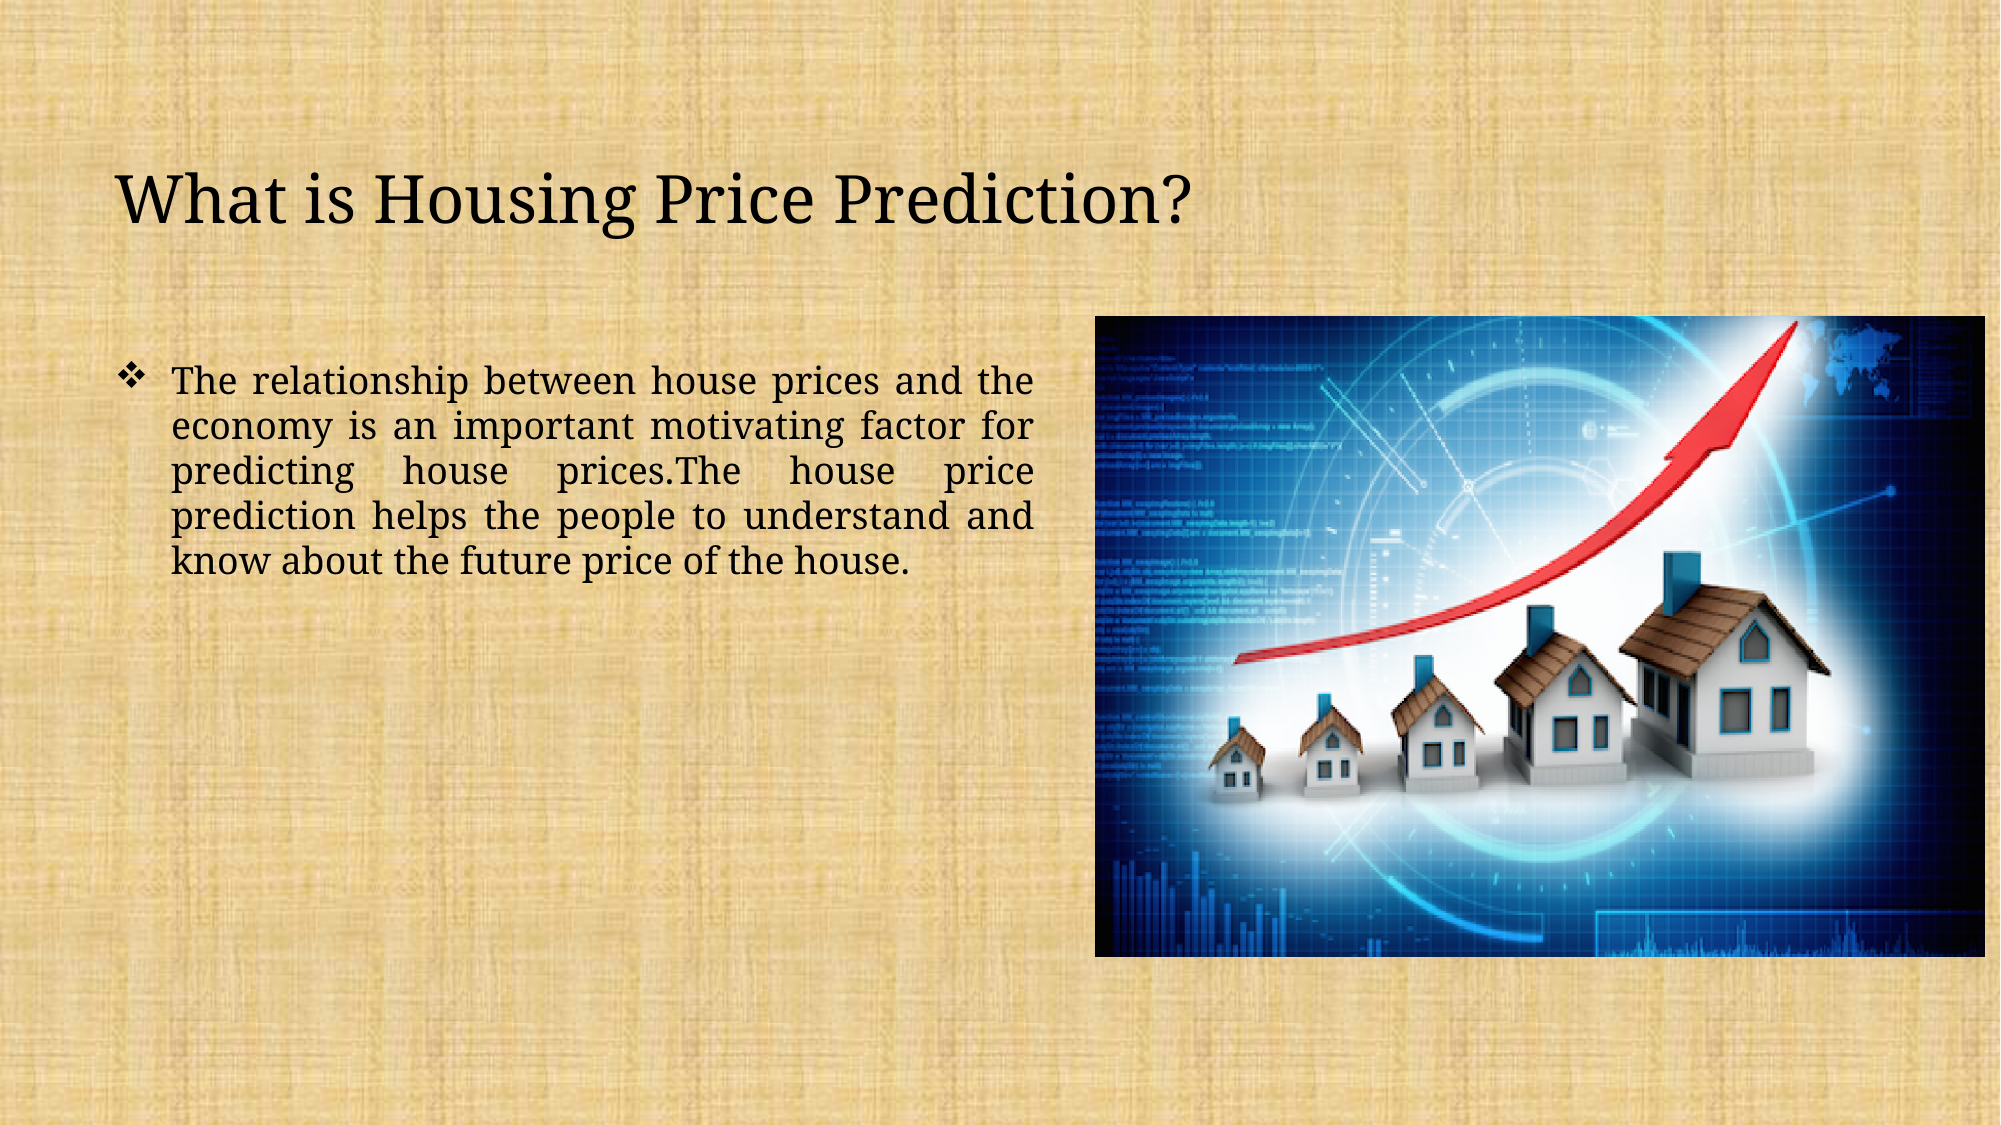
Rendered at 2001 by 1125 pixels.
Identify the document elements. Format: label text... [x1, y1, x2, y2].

text_box The relationship between house prices and the economy is an important motivating factor for predicting house prices.The house price prediction helps the people to understand and know about the future price of the house. [99, 349, 1050, 590]
text_box What is Housing Price Prediction? [99, 149, 1889, 245]
picture [0, 0, 2001, 1125]
